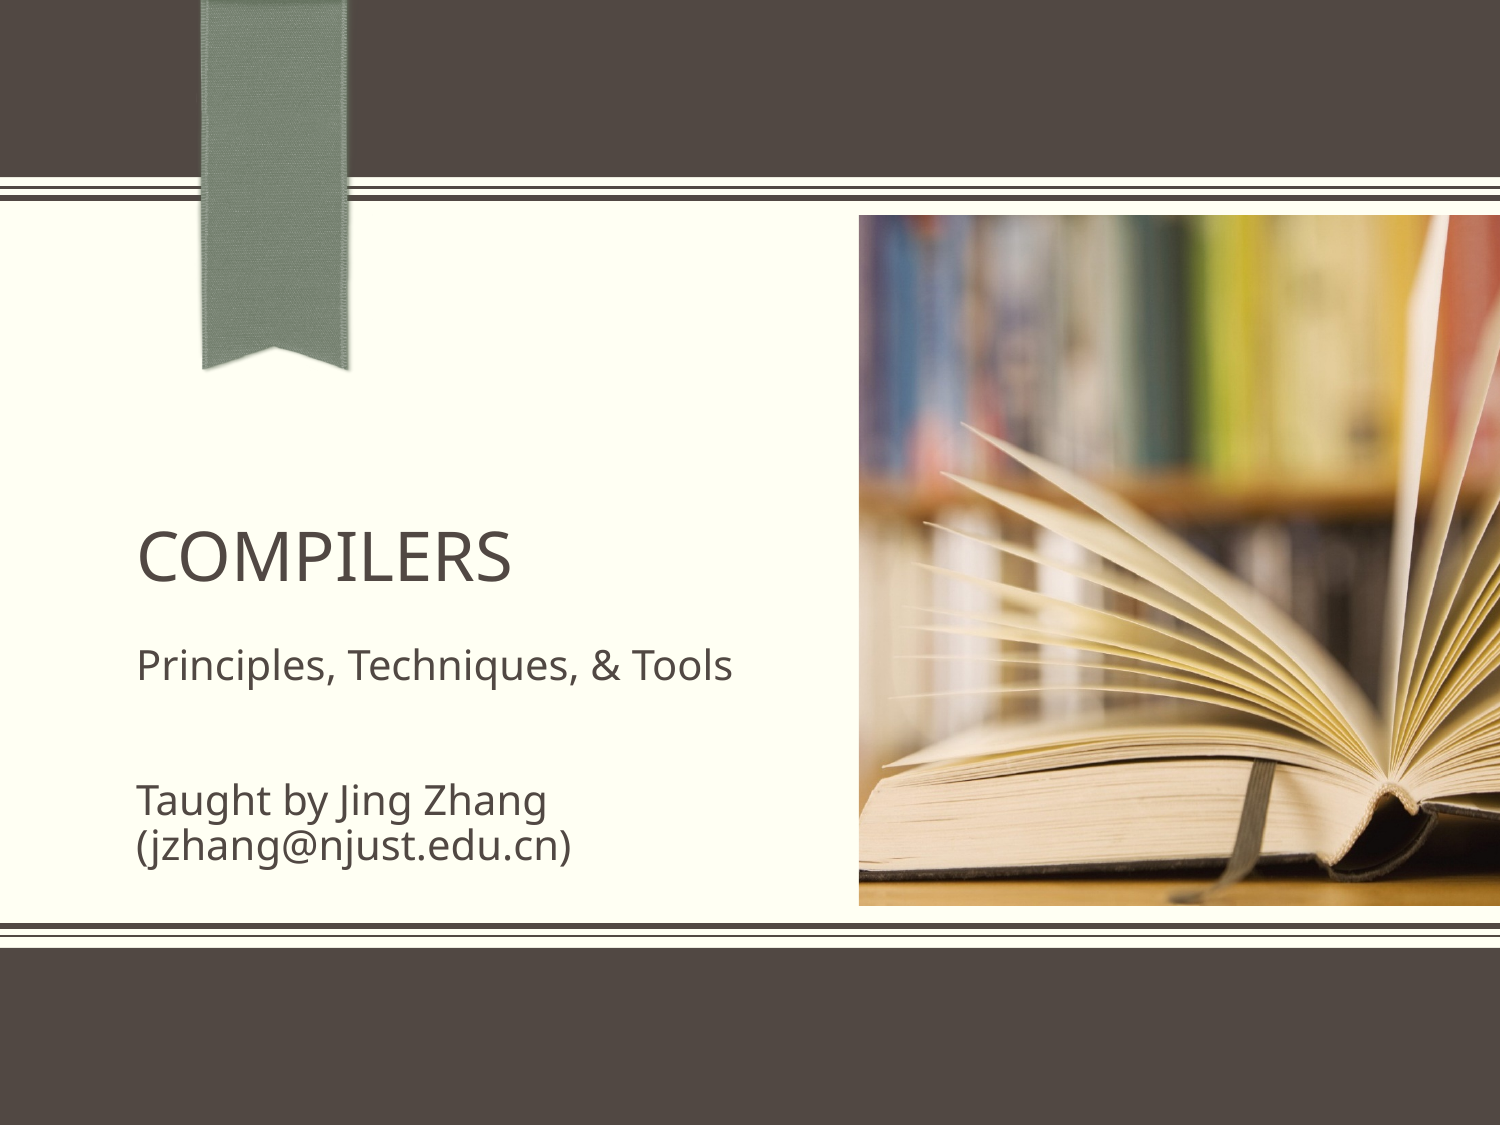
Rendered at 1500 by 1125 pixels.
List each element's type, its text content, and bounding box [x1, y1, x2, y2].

subtitle Principles, Techniques, & Tools Taught by Jing Zhang (jzhang@njust.edu.cn) [135, 636, 842, 879]
picture [858, 214, 1500, 906]
title Compilers [135, 422, 842, 636]
